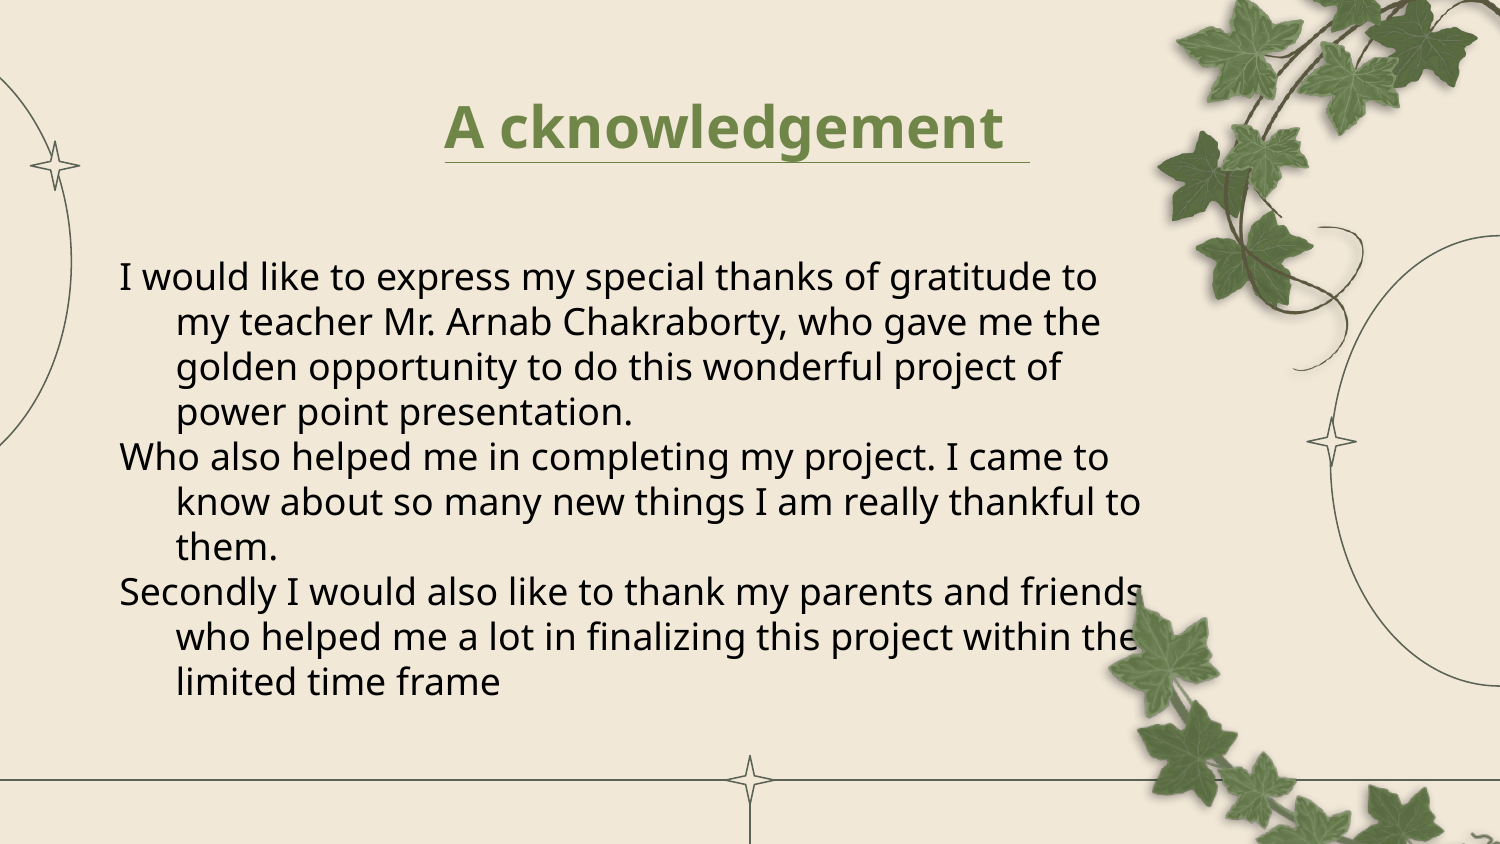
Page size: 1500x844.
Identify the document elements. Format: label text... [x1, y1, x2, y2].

picture [1019, 513, 1500, 844]
picture [1083, 0, 1500, 401]
subtitle A cknowledgement [243, 90, 1118, 159]
subtitle I would like to express my special thanks of gratitude to my teacher Mr. Arnab Chakraborty, who gave me the golden opportunity to do this wonderful project of power point presentation. Who also helped me in completing my project. I came to know about so many new things I am really thankful to them. Secondly I would also like to thank my parents and friends who helped me a lot in finalizing this project within the limited time frame [85, 238, 1163, 844]
